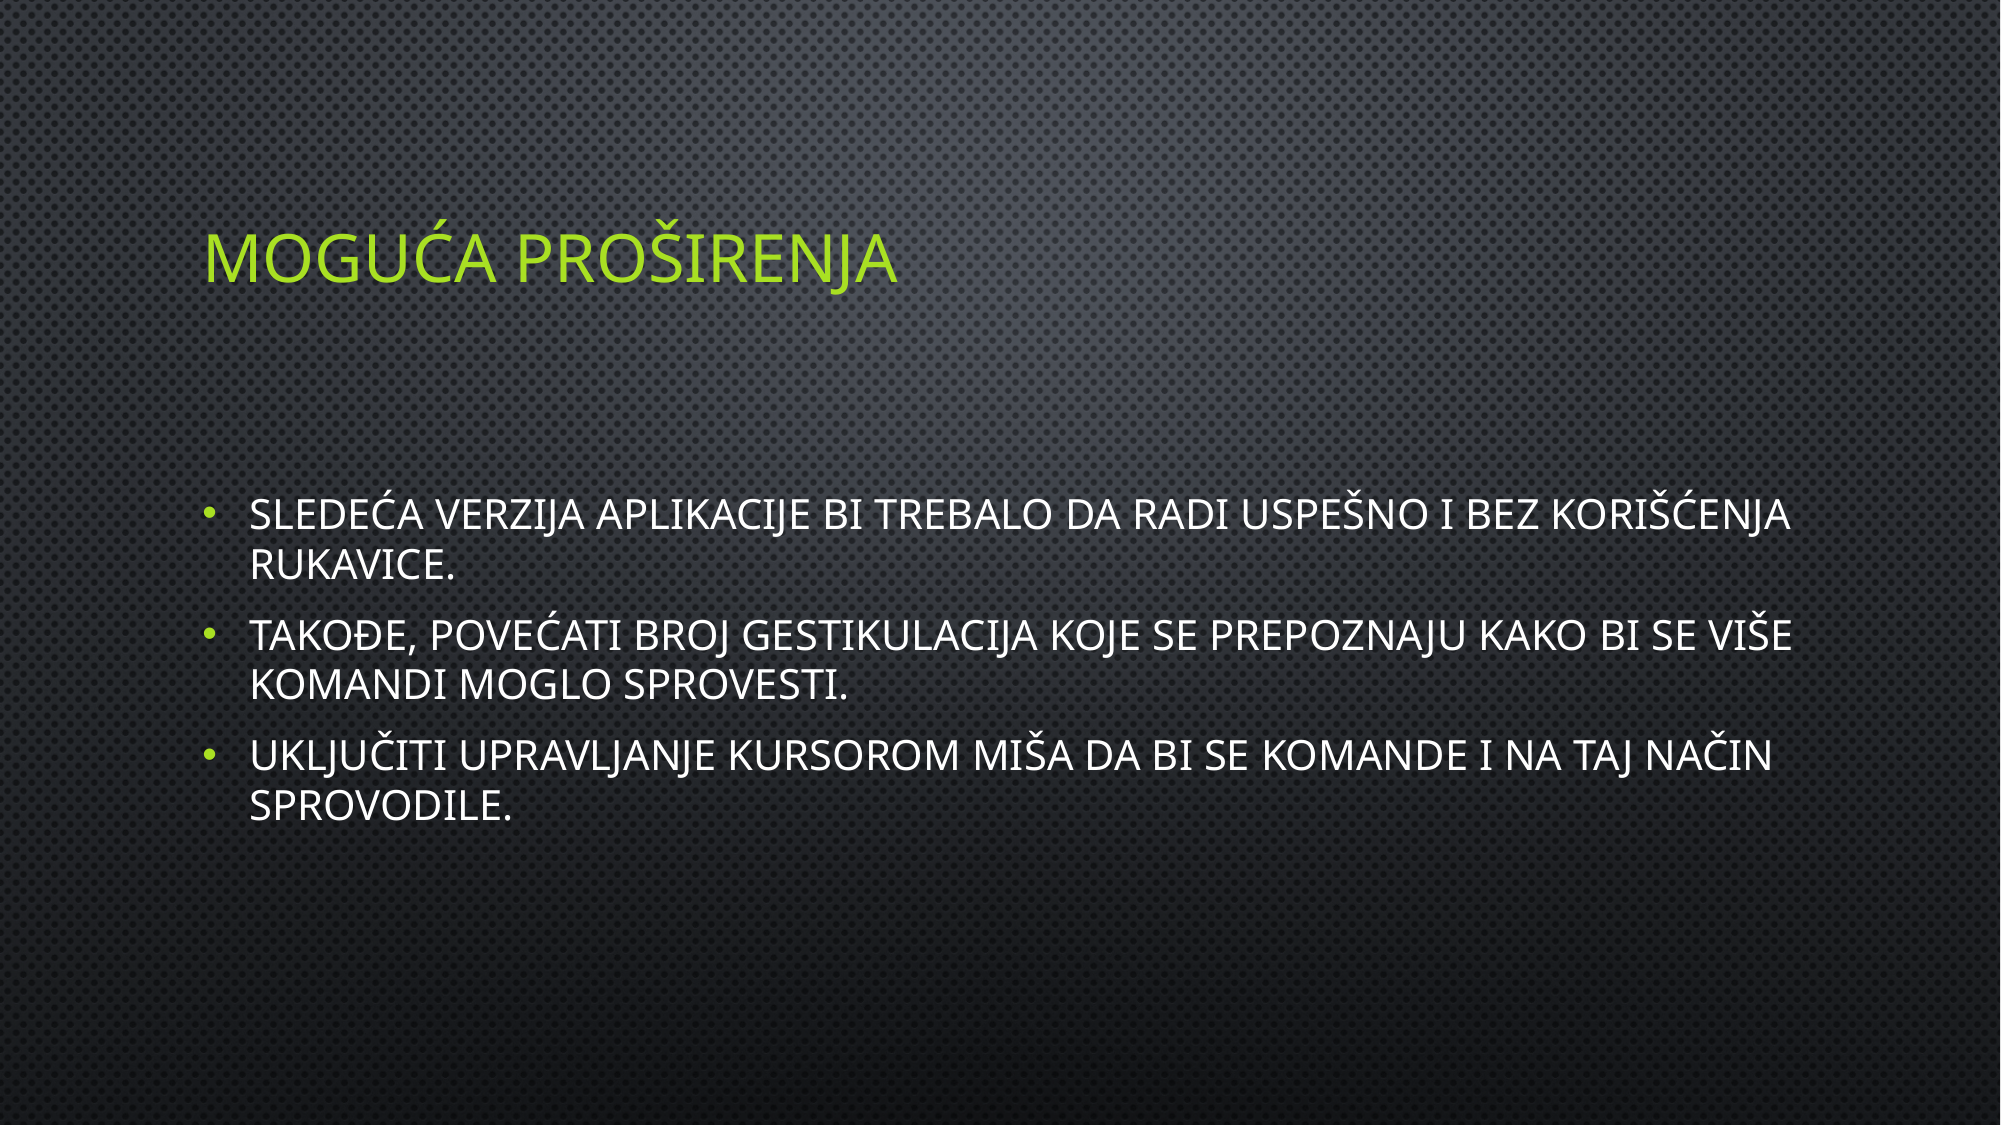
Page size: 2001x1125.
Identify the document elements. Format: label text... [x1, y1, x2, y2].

list Sledeća verzija aplikacije bi trebalo da radi uspešno i bez korišćenja rukavice. Takođe, povećati broj gestikulacija koje se prepoznaju kako bi se više komandi moglo sprovesti. Uključiti upravljanje kursorom miša da bi se komande i na taj način sprovodile. [187, 437, 1813, 950]
title Moguća proširenja [187, 99, 1813, 413]
